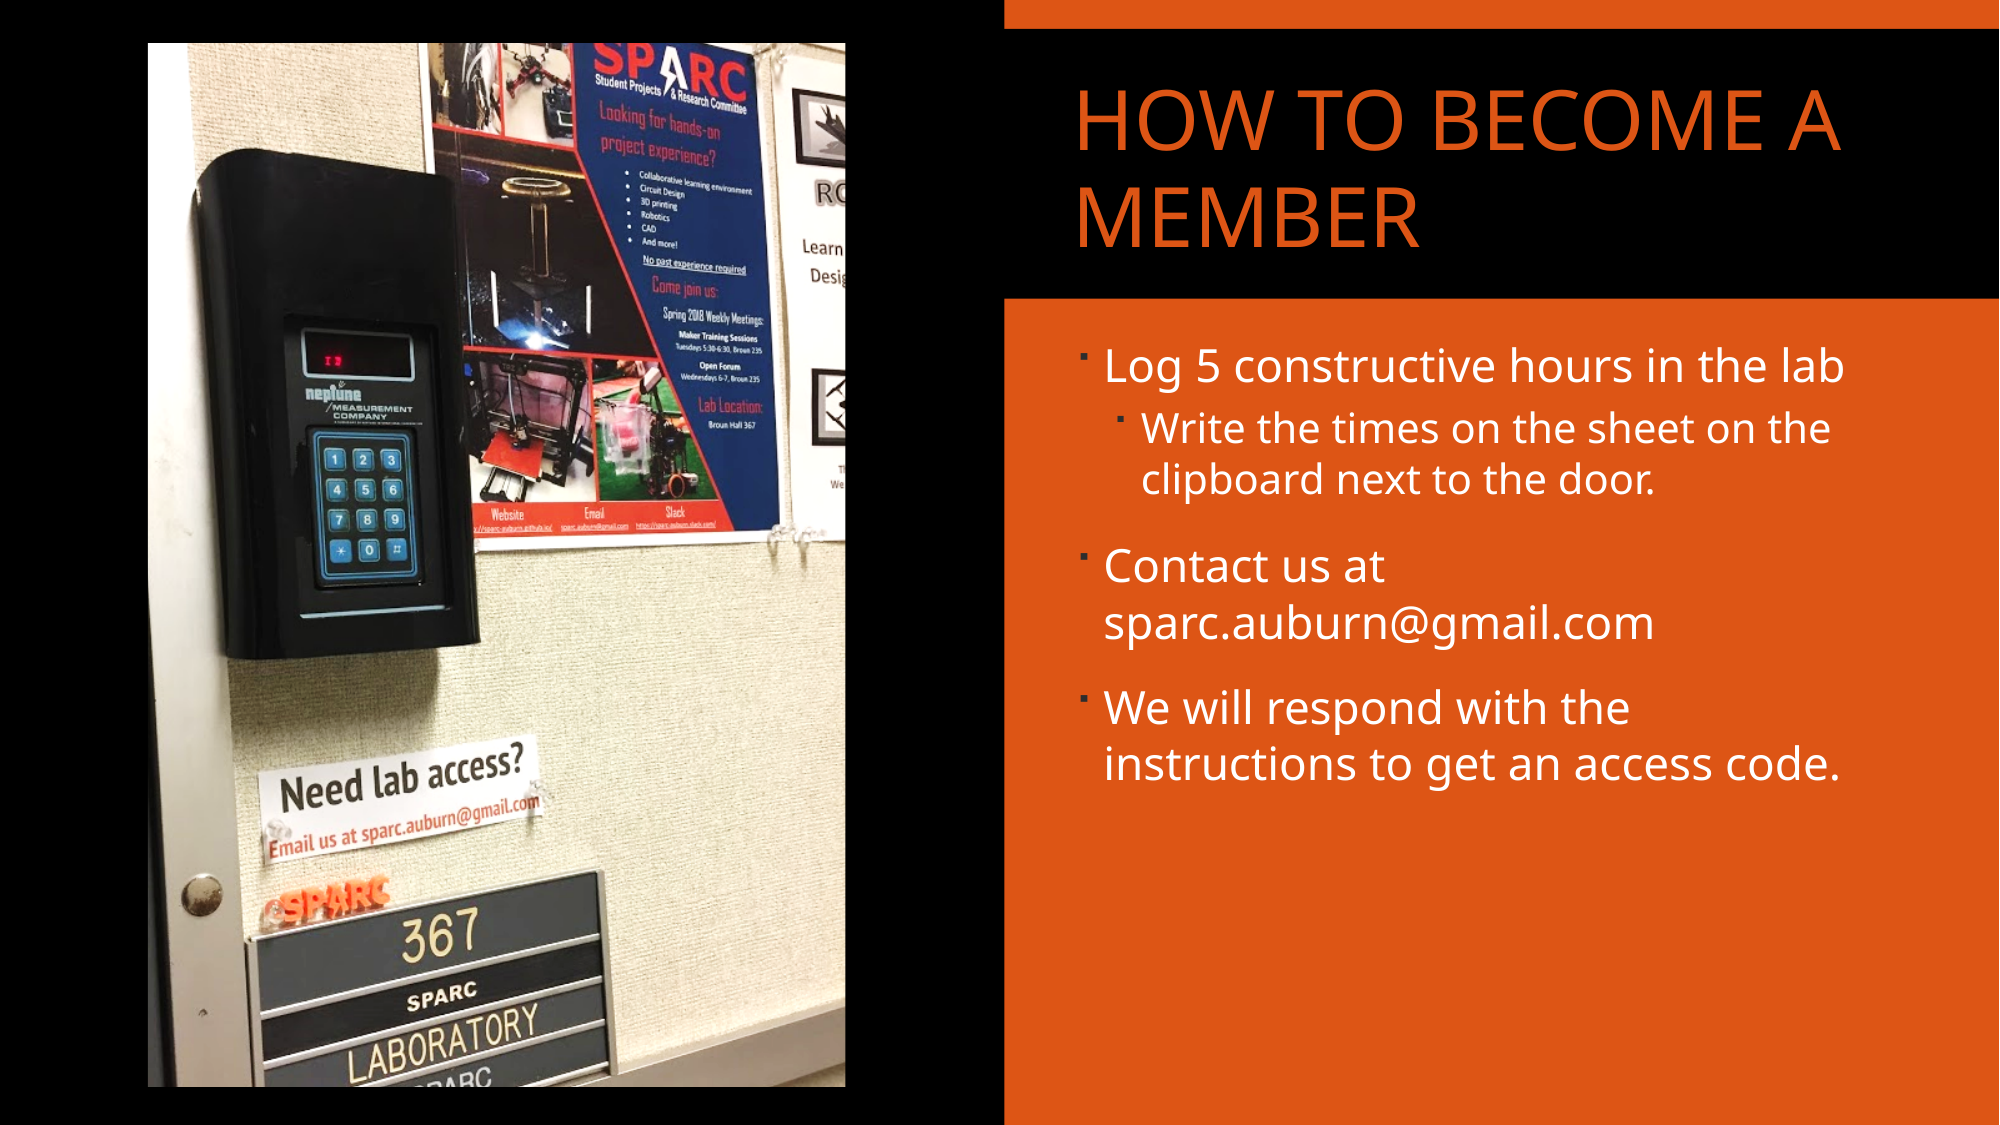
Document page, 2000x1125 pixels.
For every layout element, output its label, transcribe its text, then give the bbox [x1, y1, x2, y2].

picture [147, 43, 846, 1087]
text_box Log 5 constructive hours in the lab Write the times on the sheet on the clipboard next to the door. Contact us at sparc.auburn@gmail.com We will respond with the instructions to get an access code. [1058, 329, 1894, 1020]
text_box [1006, 301, 2000, 1125]
text_box [1006, 0, 2000, 27]
text_box [1001, 27, 2000, 301]
text_box [0, 0, 1006, 1125]
text_box How to become a Member [1057, 46, 1894, 294]
